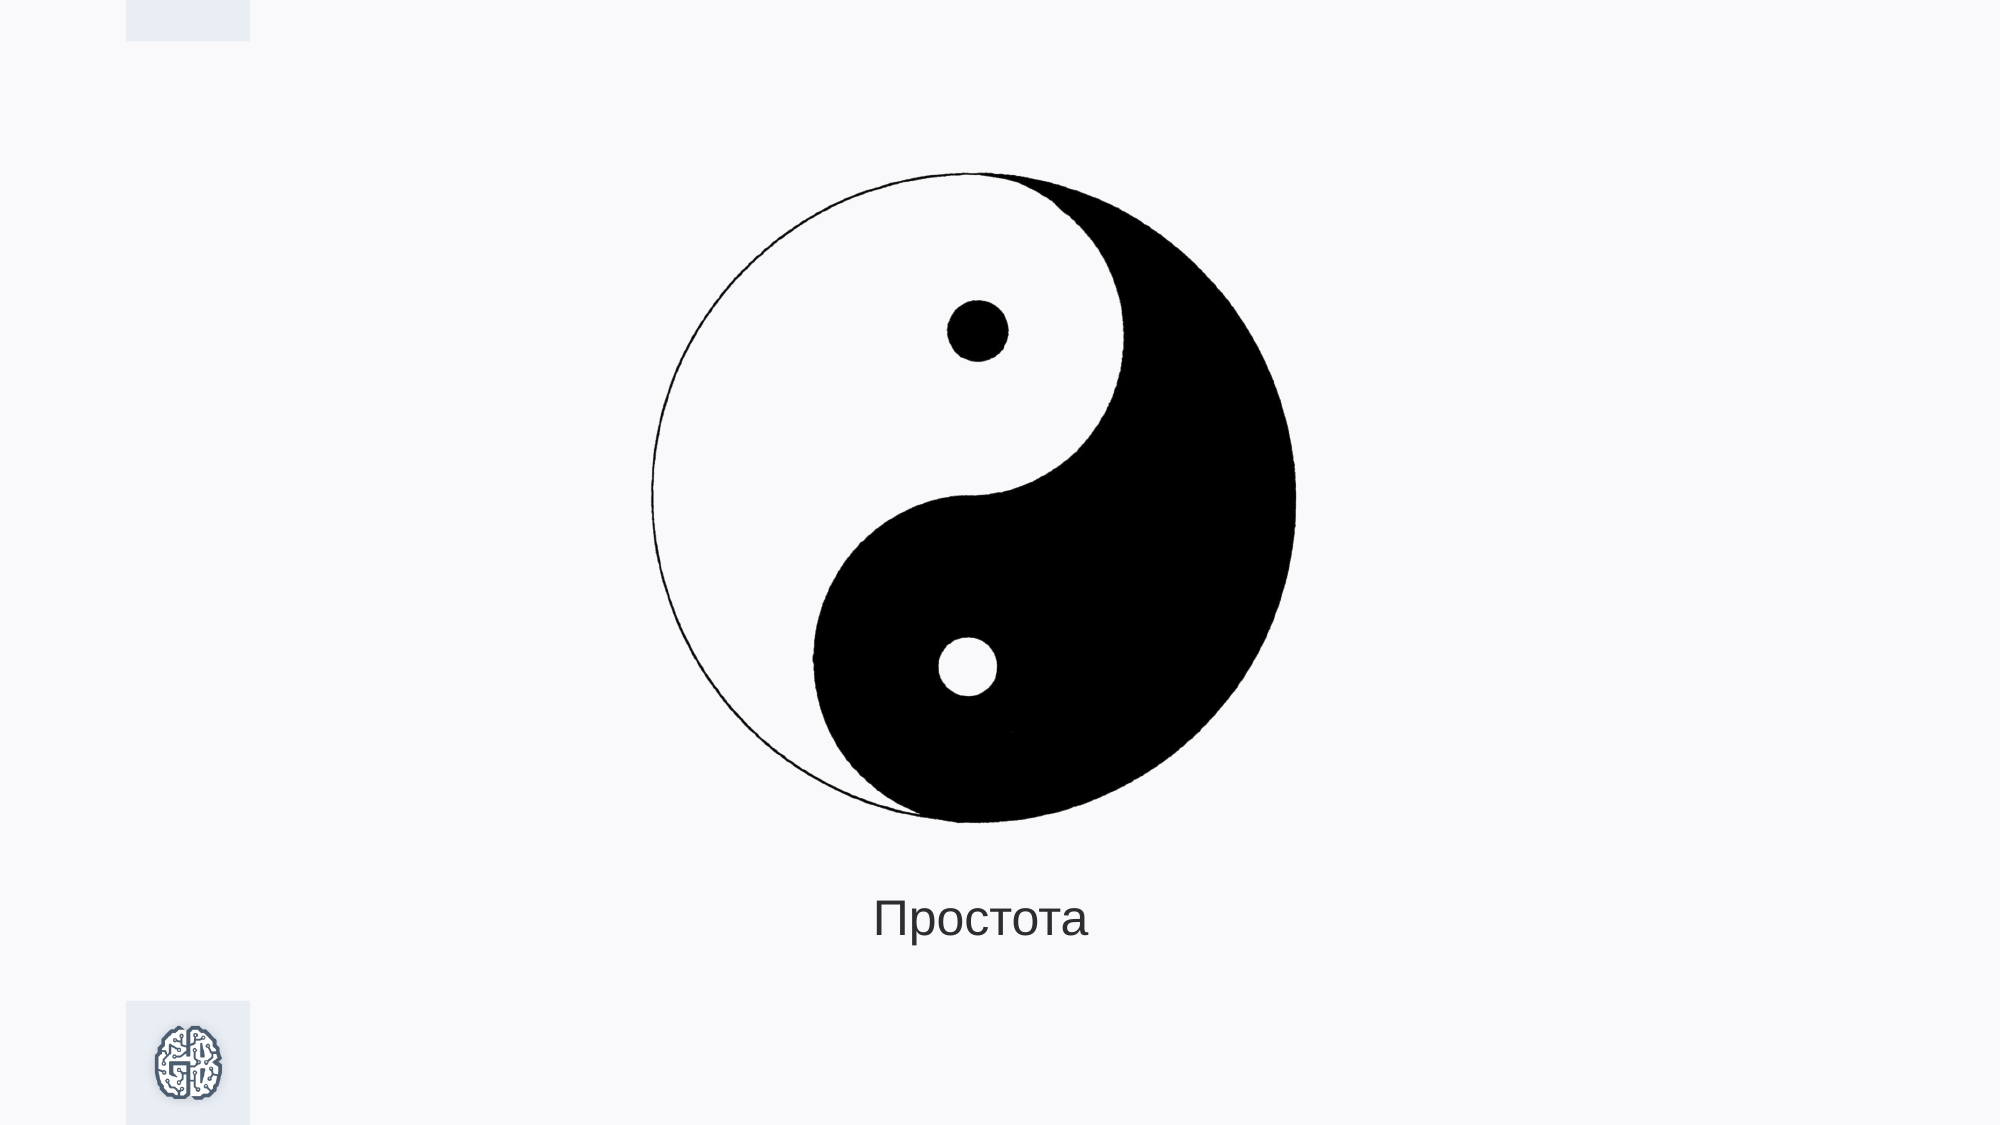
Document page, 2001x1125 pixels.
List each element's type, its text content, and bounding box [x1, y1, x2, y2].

picture [611, 122, 1330, 873]
picture [144, 1016, 232, 1110]
text_box Простота [858, 881, 1104, 954]
